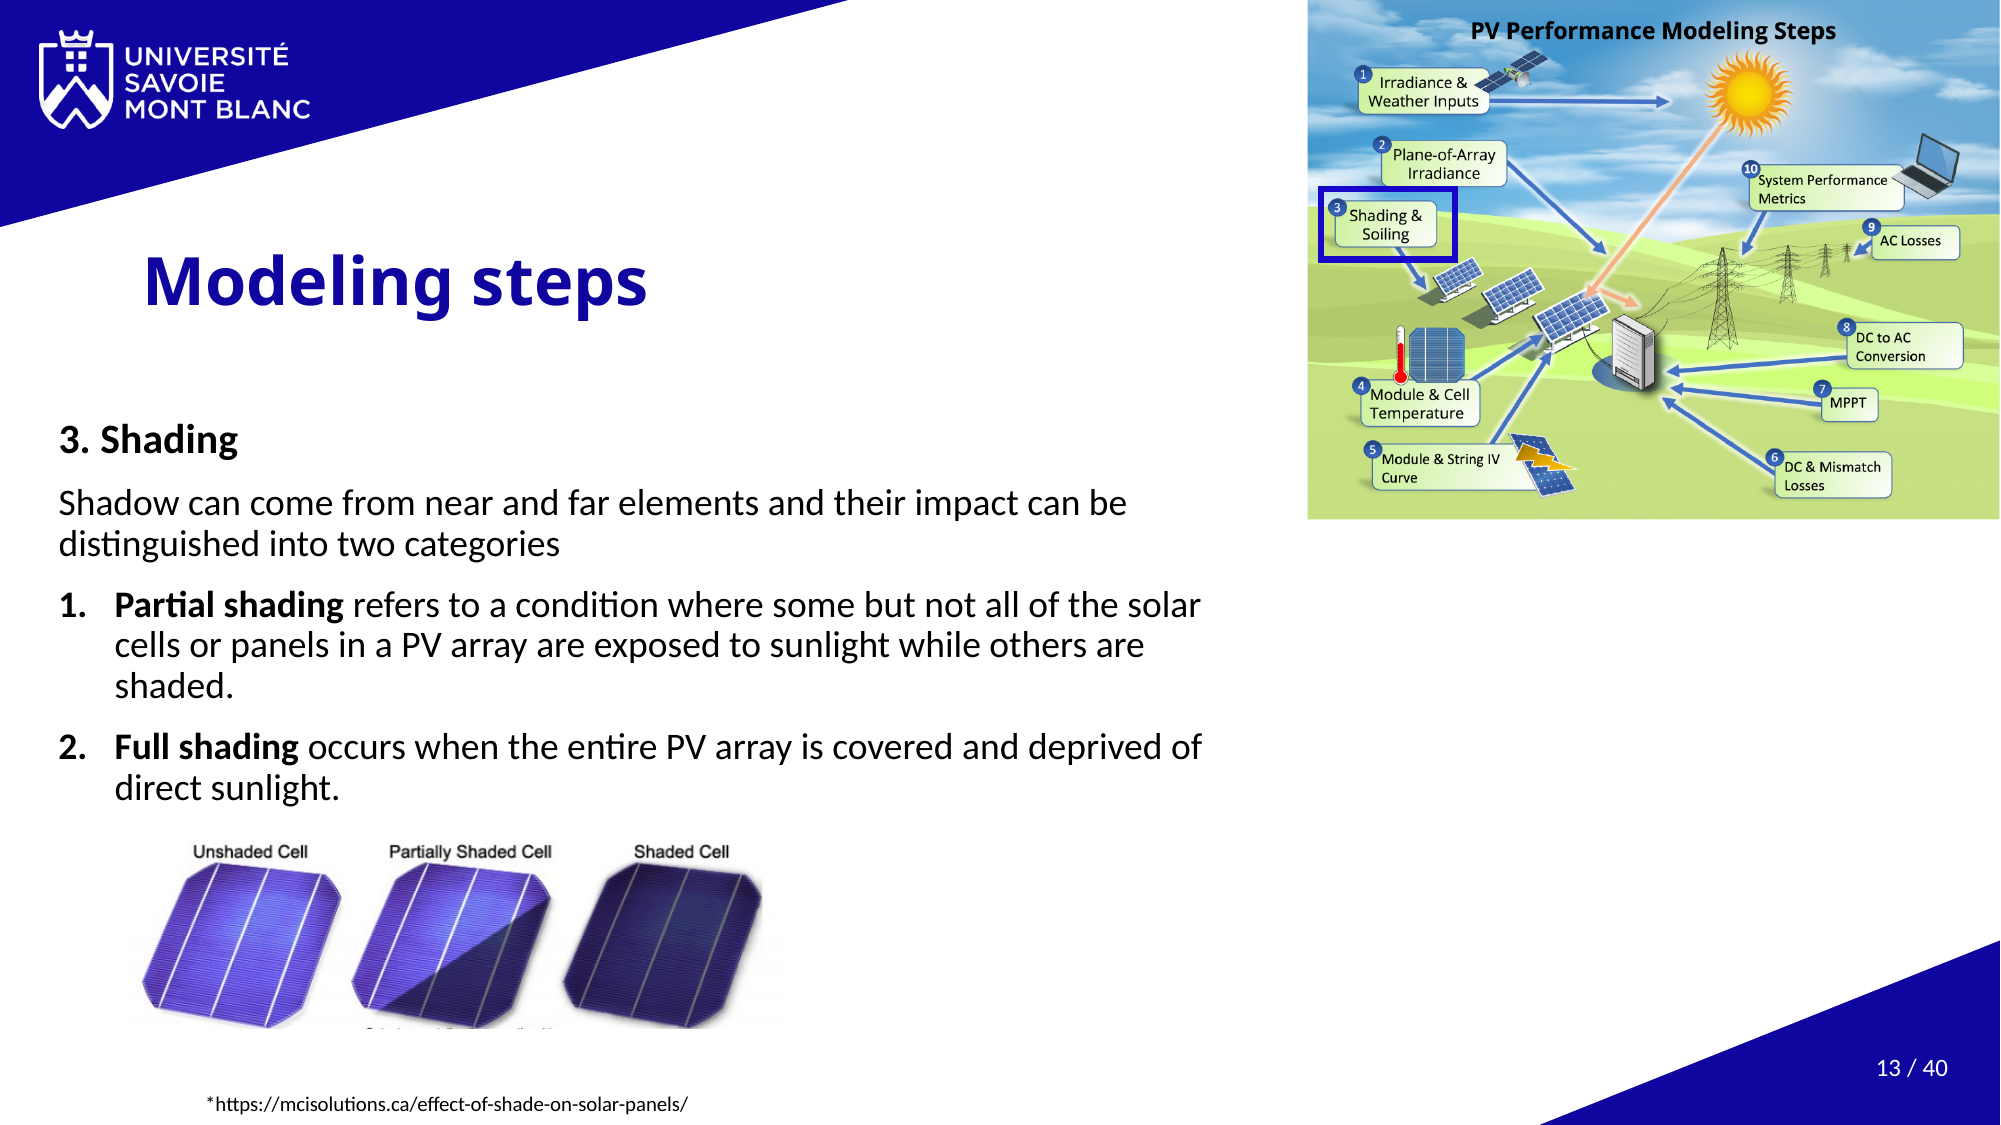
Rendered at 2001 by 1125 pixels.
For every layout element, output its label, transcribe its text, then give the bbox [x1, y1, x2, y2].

text_box *https://mcisolutions.ca/effect-of-shade-on-solar-panels/ [190, 1082, 767, 1123]
picture [127, 840, 784, 1029]
list 3. Shading Shadow can come from near and far elements and their impact can be distinguished into two categories Partial shading refers to a condition where some but not all of the solar cells or panels in a PV array are exposed to sunlight while others are shaded. Full shading occurs when the entire PV array is covered and deprived of direct sunlight. [39, 409, 1264, 1125]
title Modeling steps [127, 250, 1307, 318]
slide_number 13 / 40 [1769, 1037, 1964, 1097]
picture [39, 30, 310, 129]
picture [1307, 0, 2000, 520]
